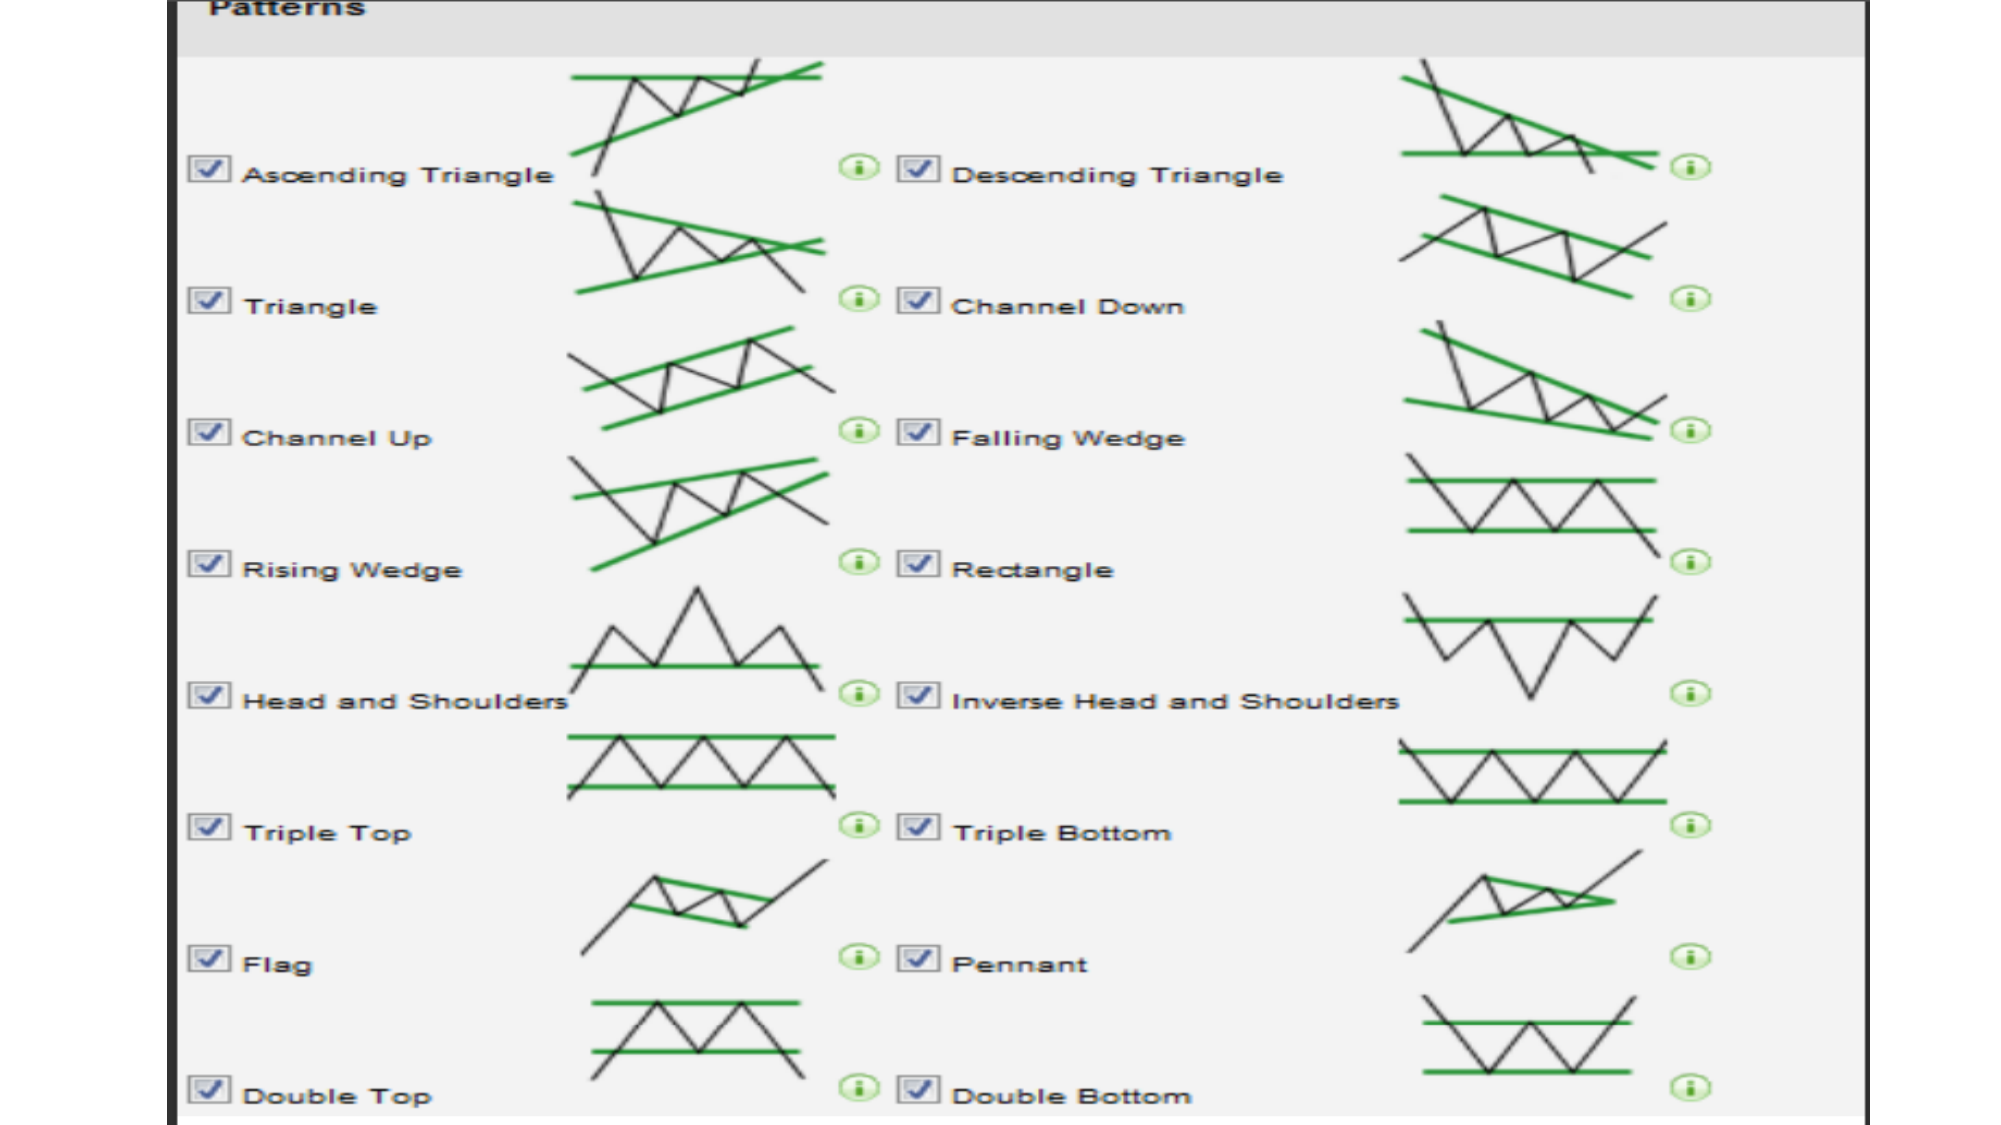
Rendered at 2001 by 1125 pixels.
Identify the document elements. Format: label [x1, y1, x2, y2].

picture [167, 0, 1870, 1125]
